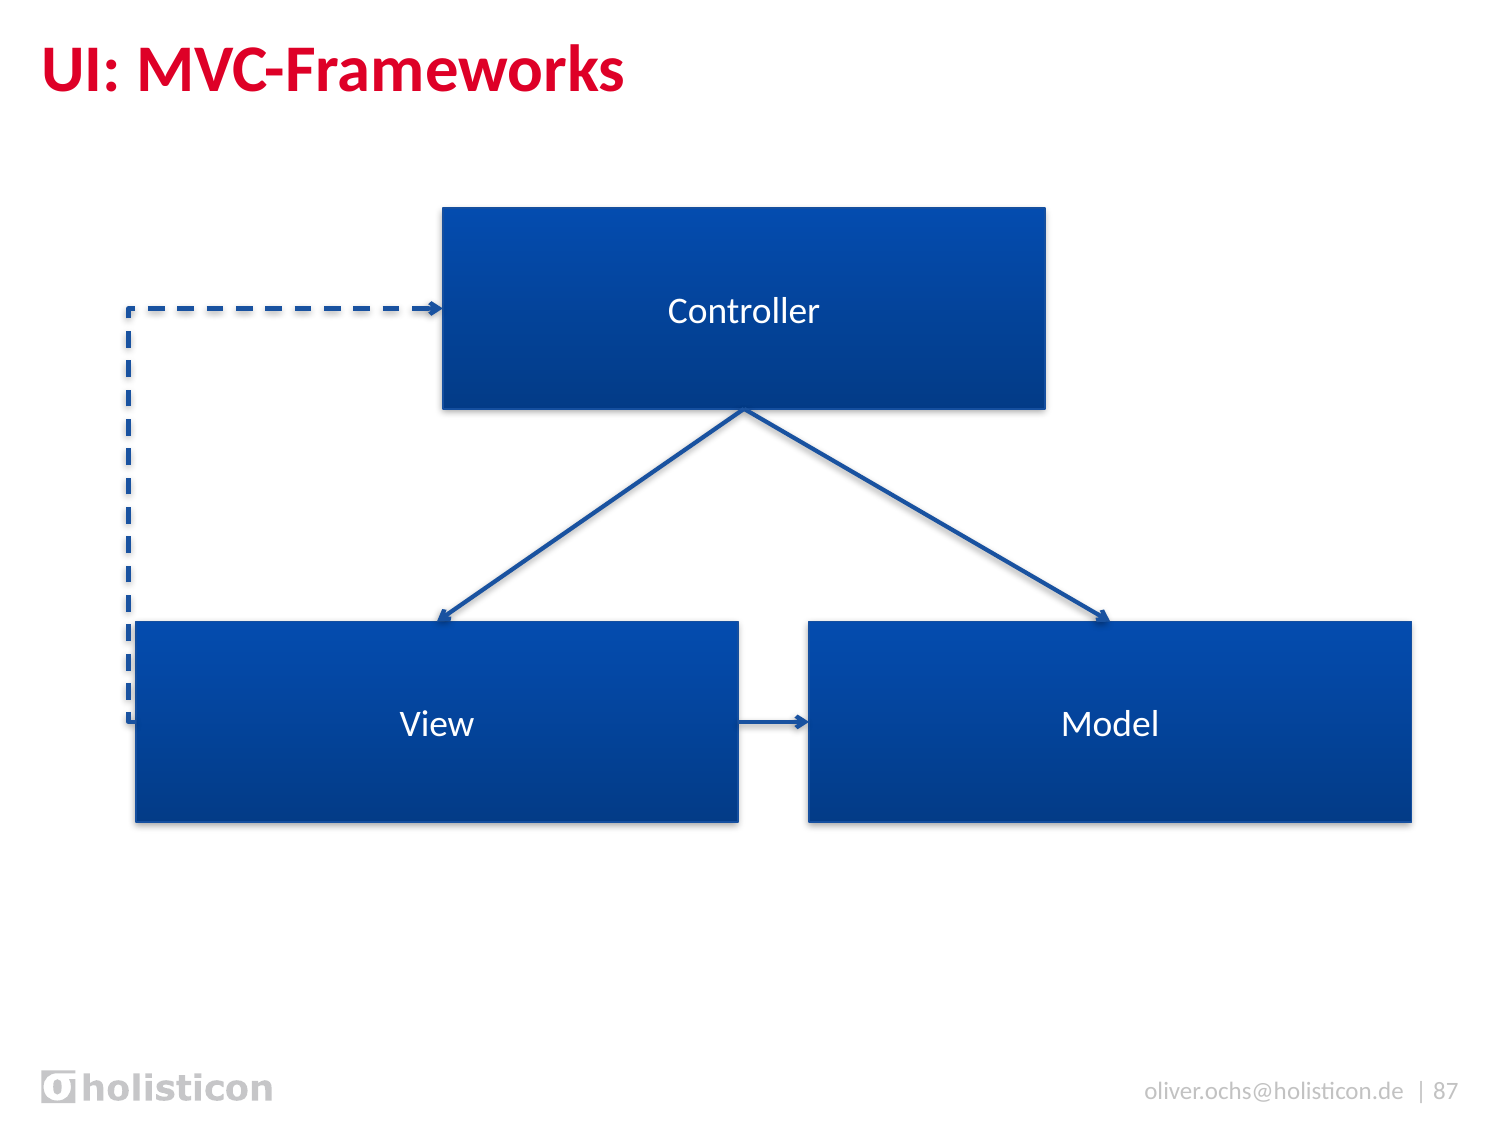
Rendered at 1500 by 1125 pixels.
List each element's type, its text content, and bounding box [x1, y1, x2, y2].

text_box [135, 308, 444, 723]
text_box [448, 408, 745, 622]
text_box Controller [442, 207, 1046, 407]
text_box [745, 408, 1111, 622]
text_box Model [808, 621, 1412, 823]
text_box View [135, 629, 739, 823]
title UI: MVC-Frameworks [41, 24, 1436, 188]
